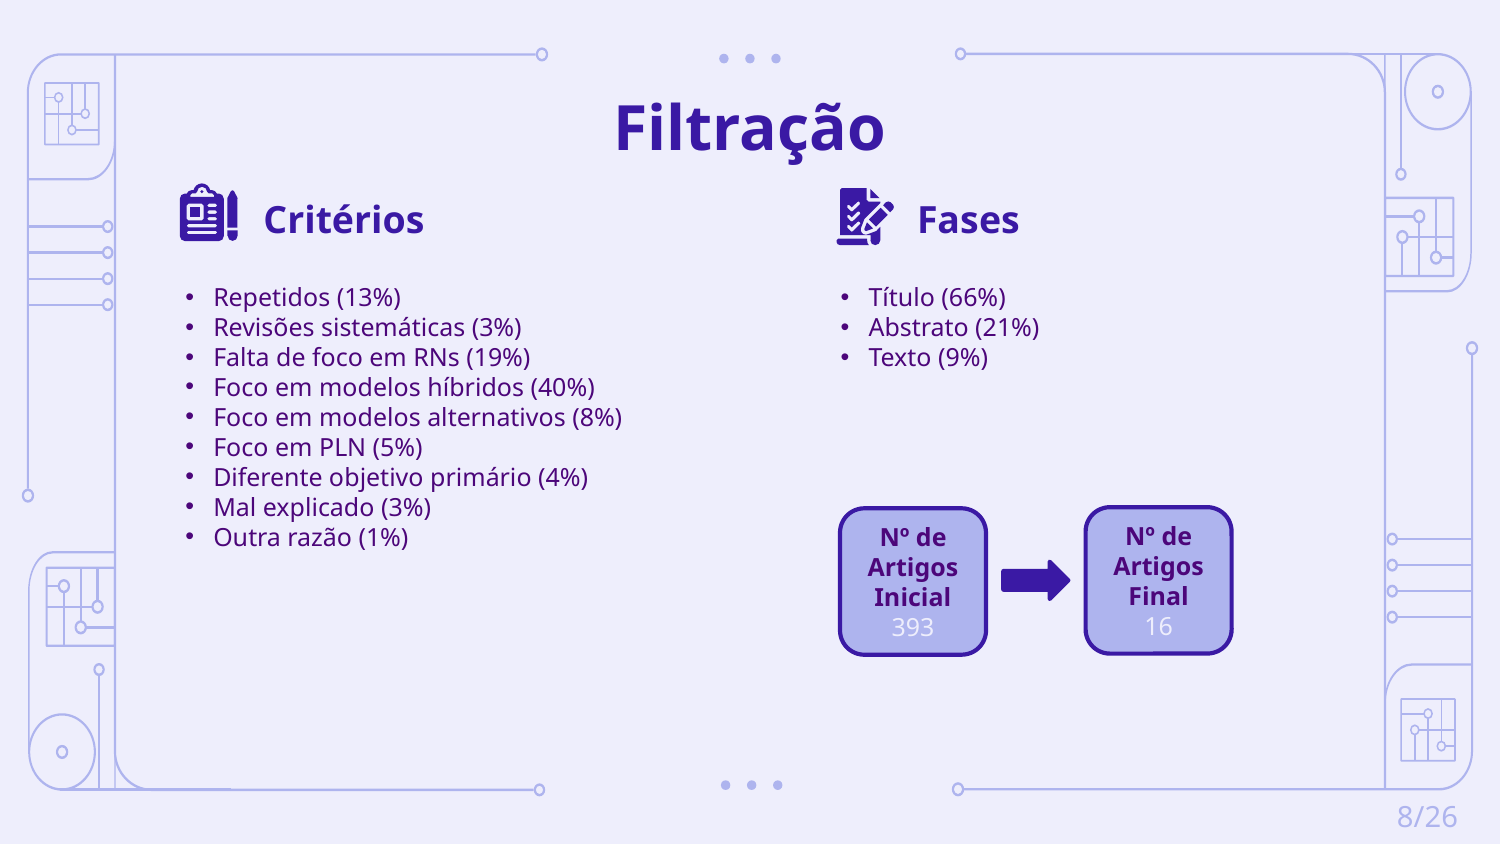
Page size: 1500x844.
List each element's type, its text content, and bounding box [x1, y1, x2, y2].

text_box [179, 183, 238, 242]
text_box Fases [799, 183, 1355, 257]
subtitle Critérios [145, 183, 701, 257]
title Filtração [118, 72, 1382, 167]
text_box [836, 187, 895, 246]
text_box [1001, 559, 1071, 601]
subtitle Repetidos (13%) Revisões sistemáticas (3%) Falta de foco em RNs (19%) Foco em modelos híbridos (40%) Foco em modelos alternativos (8%) Foco em PLN (5%) Diferente objetivo primário (4%) Mal explicado (3%) Outra razão (1%) [145, 266, 701, 686]
text_box Título (66%) Abstrato (21%) Texto (9%) [800, 266, 1357, 686]
text_box Nº de Artigos Inicial 393 [837, 506, 989, 657]
text_box 8/26 [1381, 782, 1500, 844]
text_box Nº de Artigos Final 16 [1083, 505, 1234, 656]
